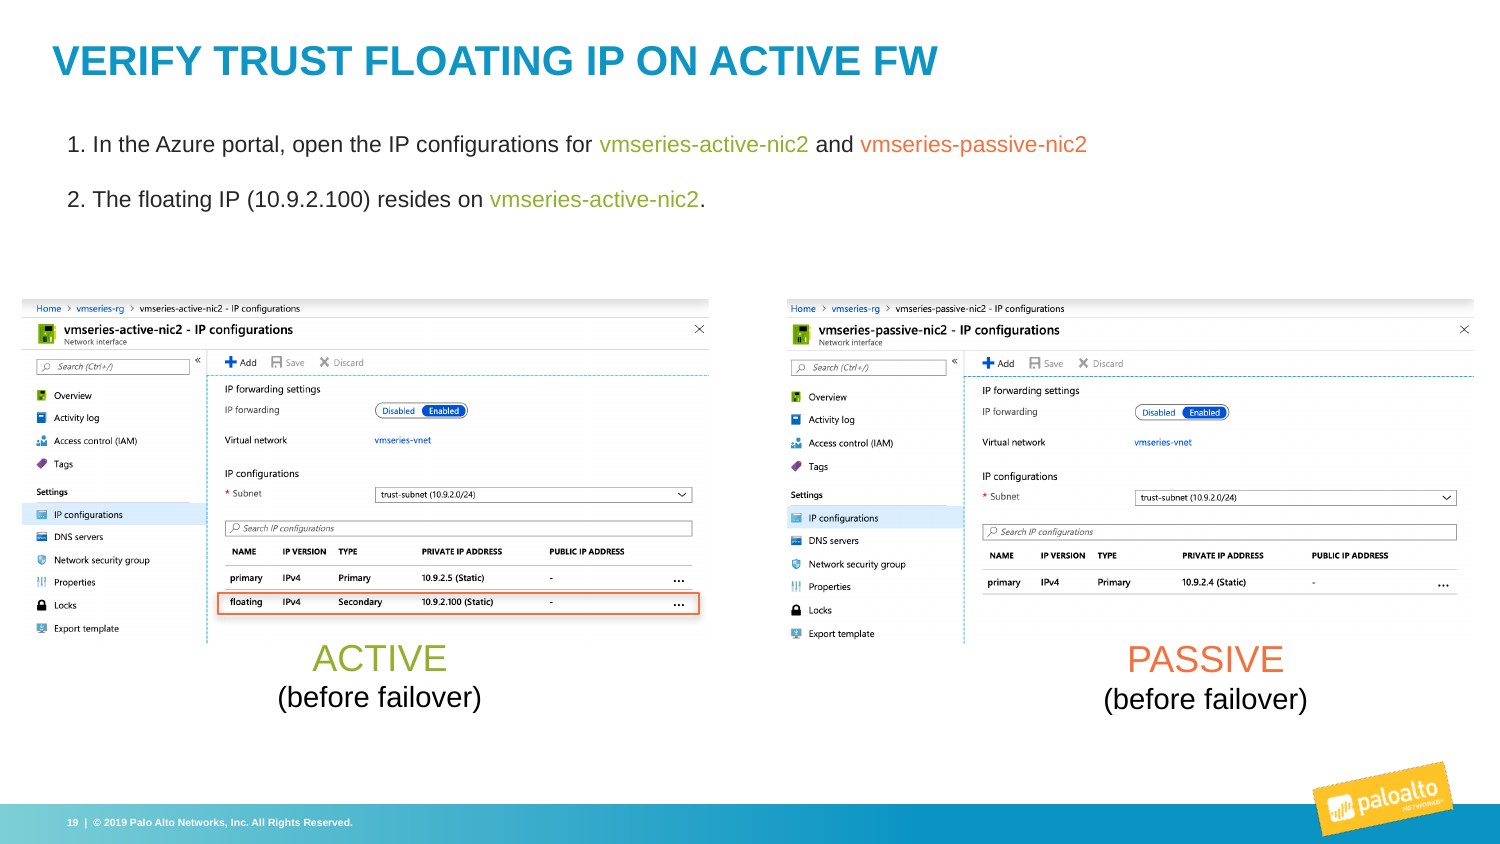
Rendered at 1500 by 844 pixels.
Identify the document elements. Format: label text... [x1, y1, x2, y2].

slide_number 19 | © 2019 Palo Alto Networks, Inc. All Rights Reserved. [52, 804, 616, 841]
text_box ACTIVE (before failover) [259, 652, 501, 721]
picture [22, 299, 709, 644]
text_box PASSIVE (before failover) [1085, 652, 1327, 758]
title VERIFY TRUST FLOATING IP ON ACTIVE FW [52, 33, 1442, 88]
picture [1304, 753, 1461, 836]
picture [787, 299, 1474, 644]
list 1. In the Azure portal, open the IP configurations for vmseries-active-nic2 and vmseries-passive-nic2 2. The floating IP (10.9.2.100) resides on vmseries-active-nic2. [52, 121, 1442, 753]
